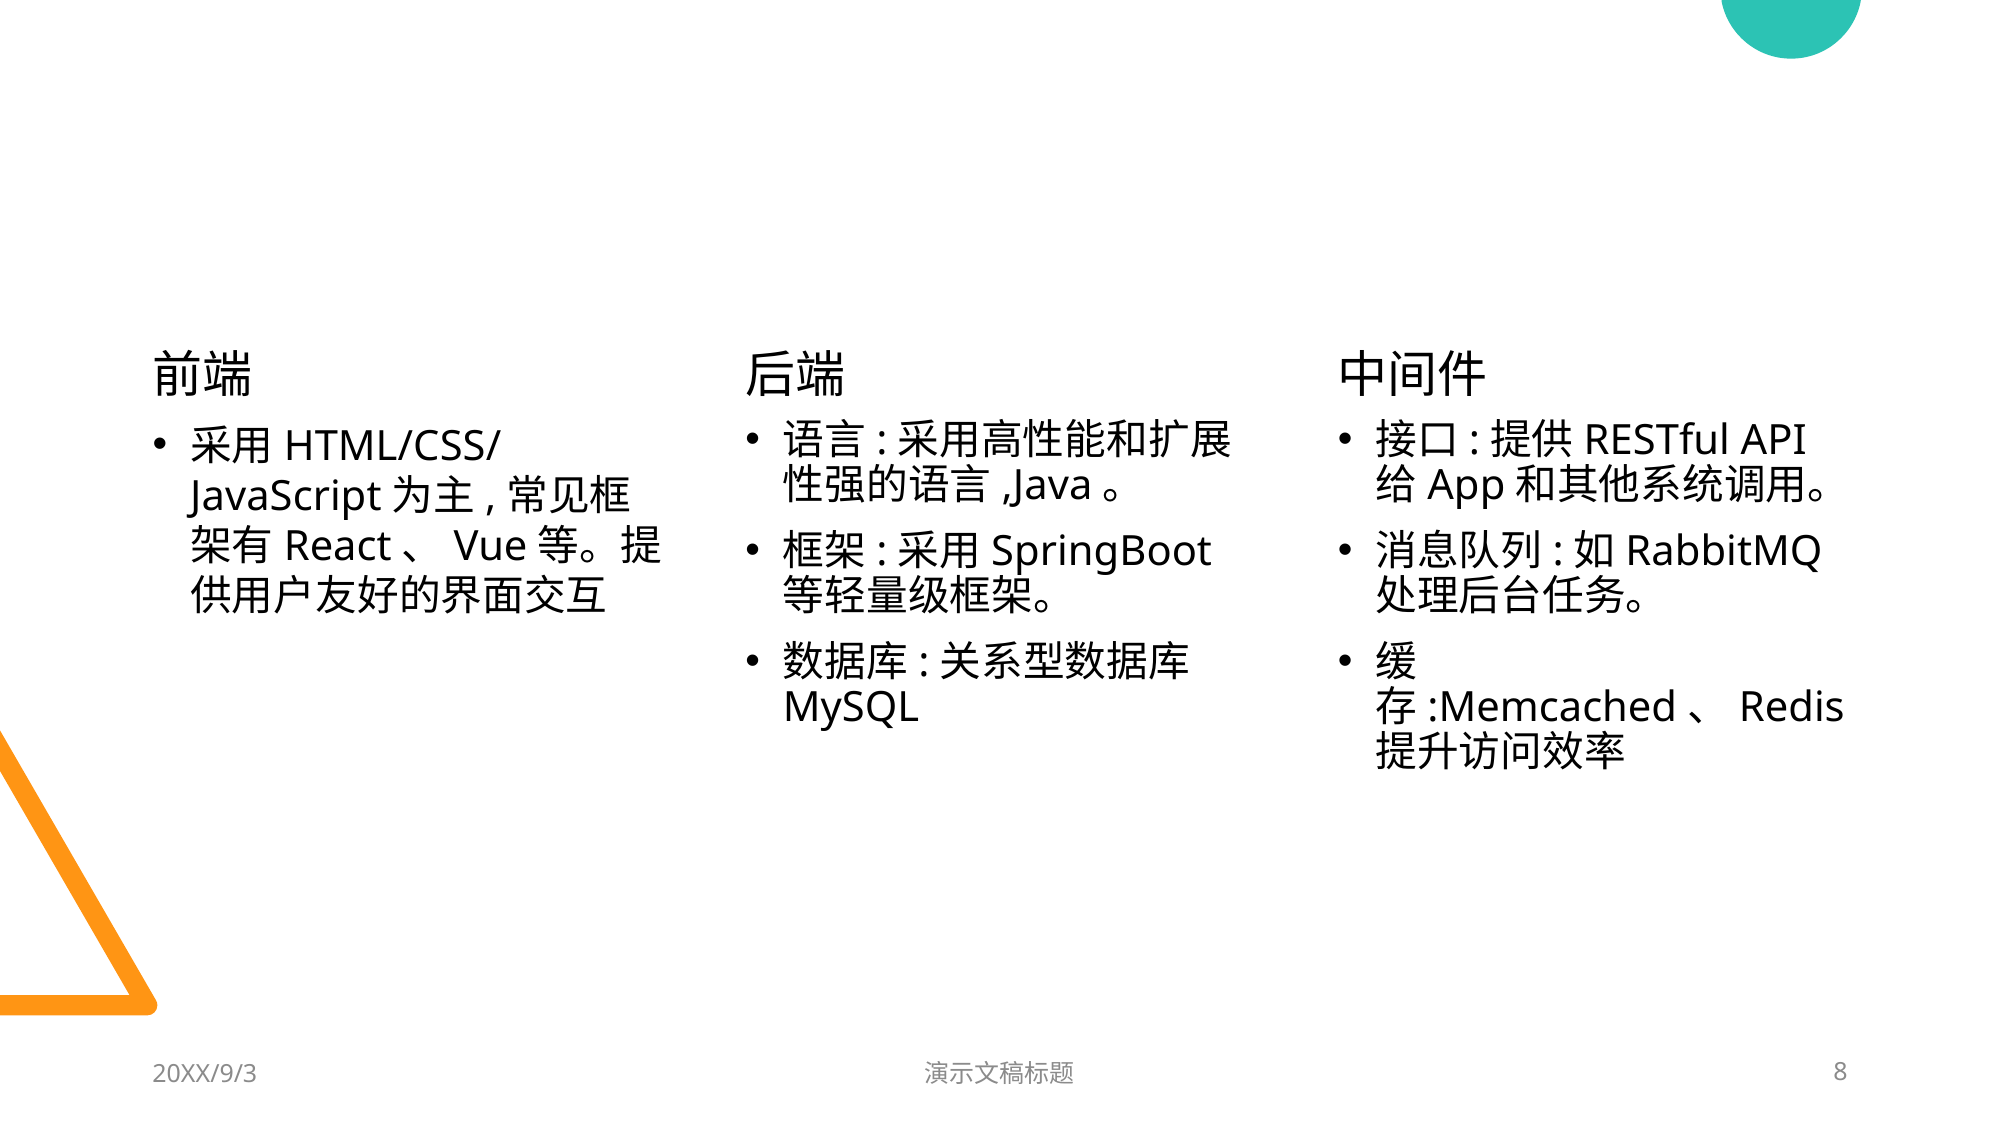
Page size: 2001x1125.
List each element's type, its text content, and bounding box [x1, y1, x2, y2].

footer 演示文稿标题 [662, 1042, 1338, 1103]
list 接口:提供RESTful API给App和其他系统调用。 消息队列:如RabbitMQ处理后台任务。 缓存:Memcached、Redis提升访问效率 [1323, 410, 1863, 1016]
slide_number 8 [1412, 1042, 1863, 1103]
list 语言:采用高性能和扩展性强的语言,Java。 框架:采用SpringBoot等轻量级框架。 数据库:关系型数据库MySQL [730, 410, 1271, 1016]
list 后端 [730, 275, 1271, 410]
list 采用HTML/CSS/JavaScript为主,常见框架有React、Vue等。提供用户友好的界面交互 [137, 410, 678, 1016]
list 前端 [137, 275, 678, 410]
slide_number 20XX/9/3 [137, 1042, 588, 1103]
list 中间件 [1323, 275, 1863, 410]
